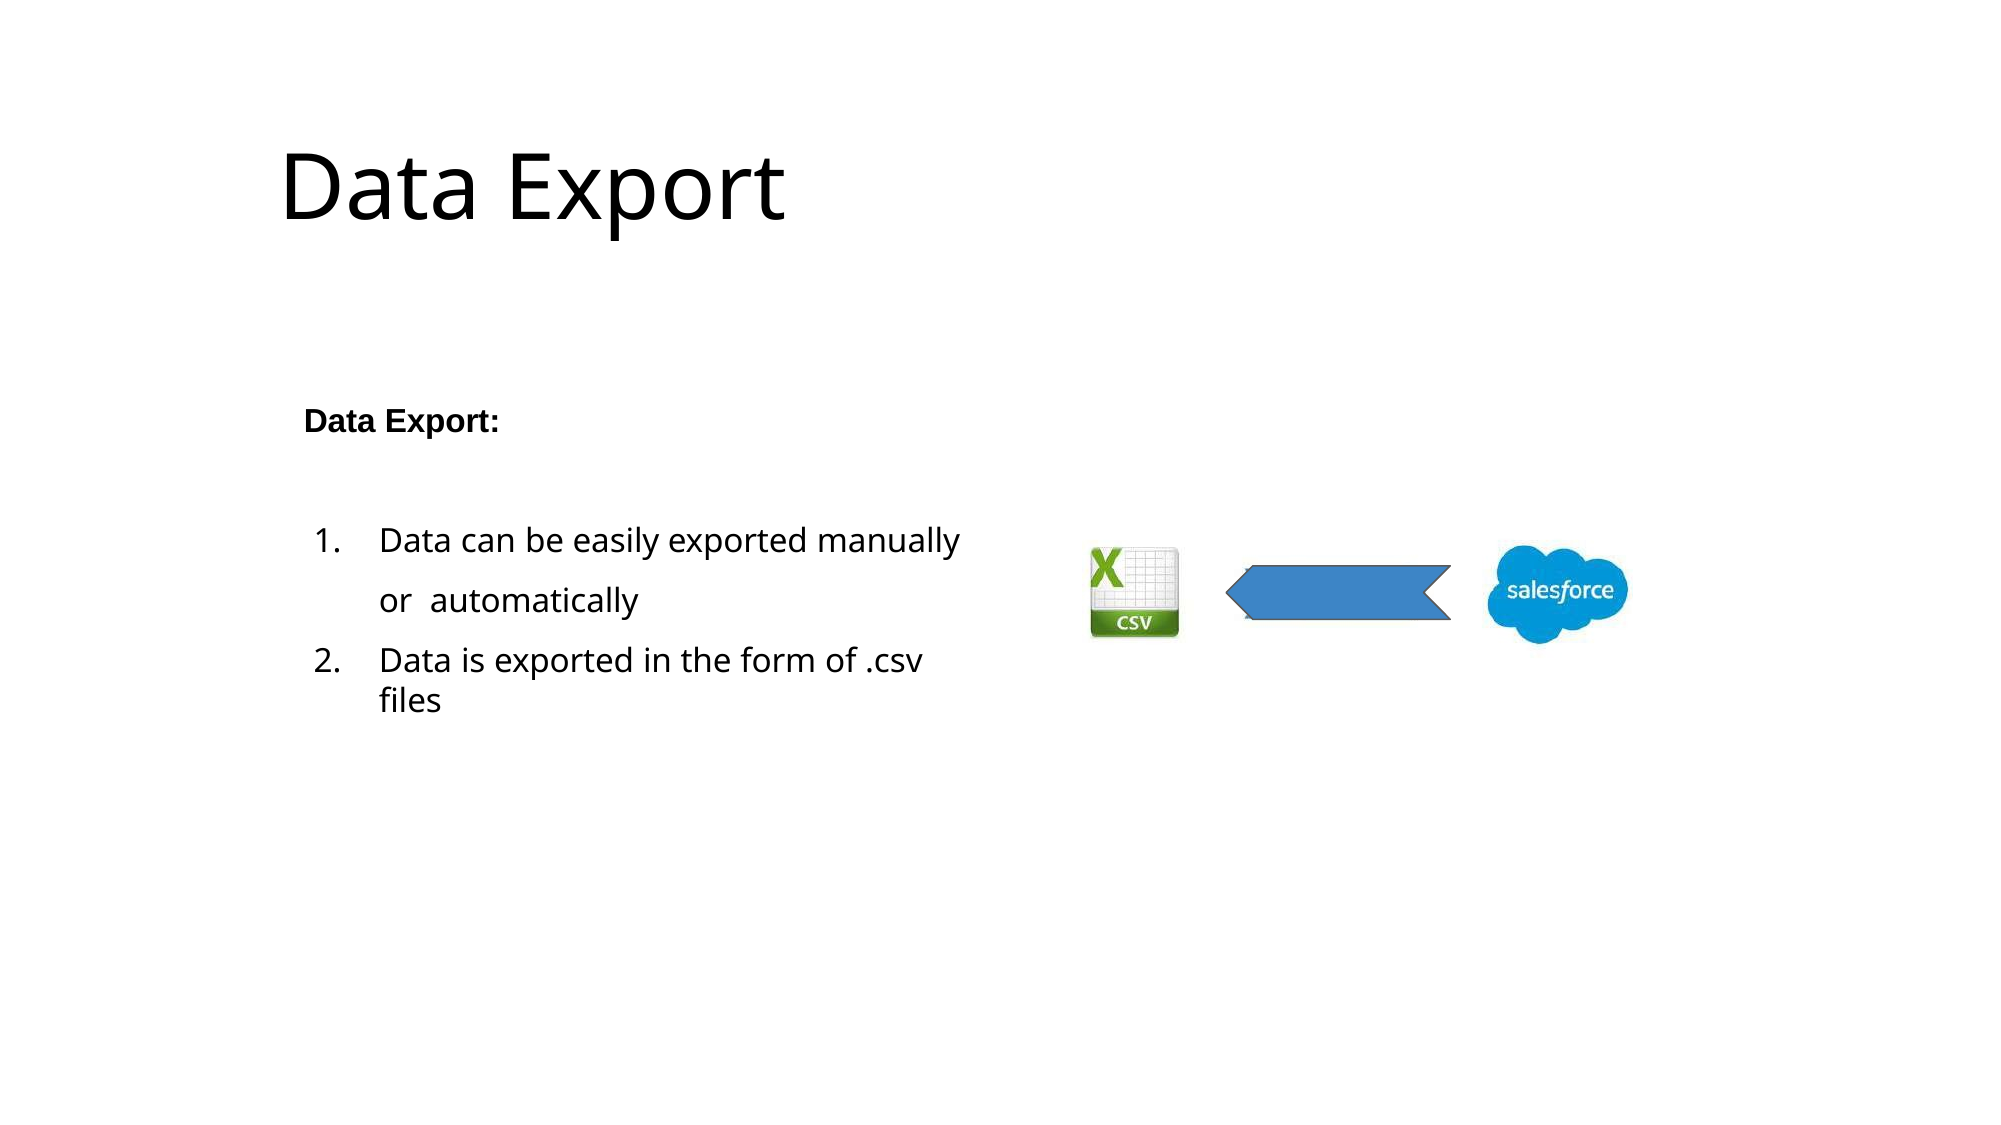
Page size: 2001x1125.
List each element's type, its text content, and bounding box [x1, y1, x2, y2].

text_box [1081, 510, 1633, 662]
title Data Export [276, 93, 1102, 284]
text_box Data Export: [301, 397, 504, 440]
text_box Data can be easily exported manually or automatically Data is exported in the form of .csv files [311, 497, 976, 719]
